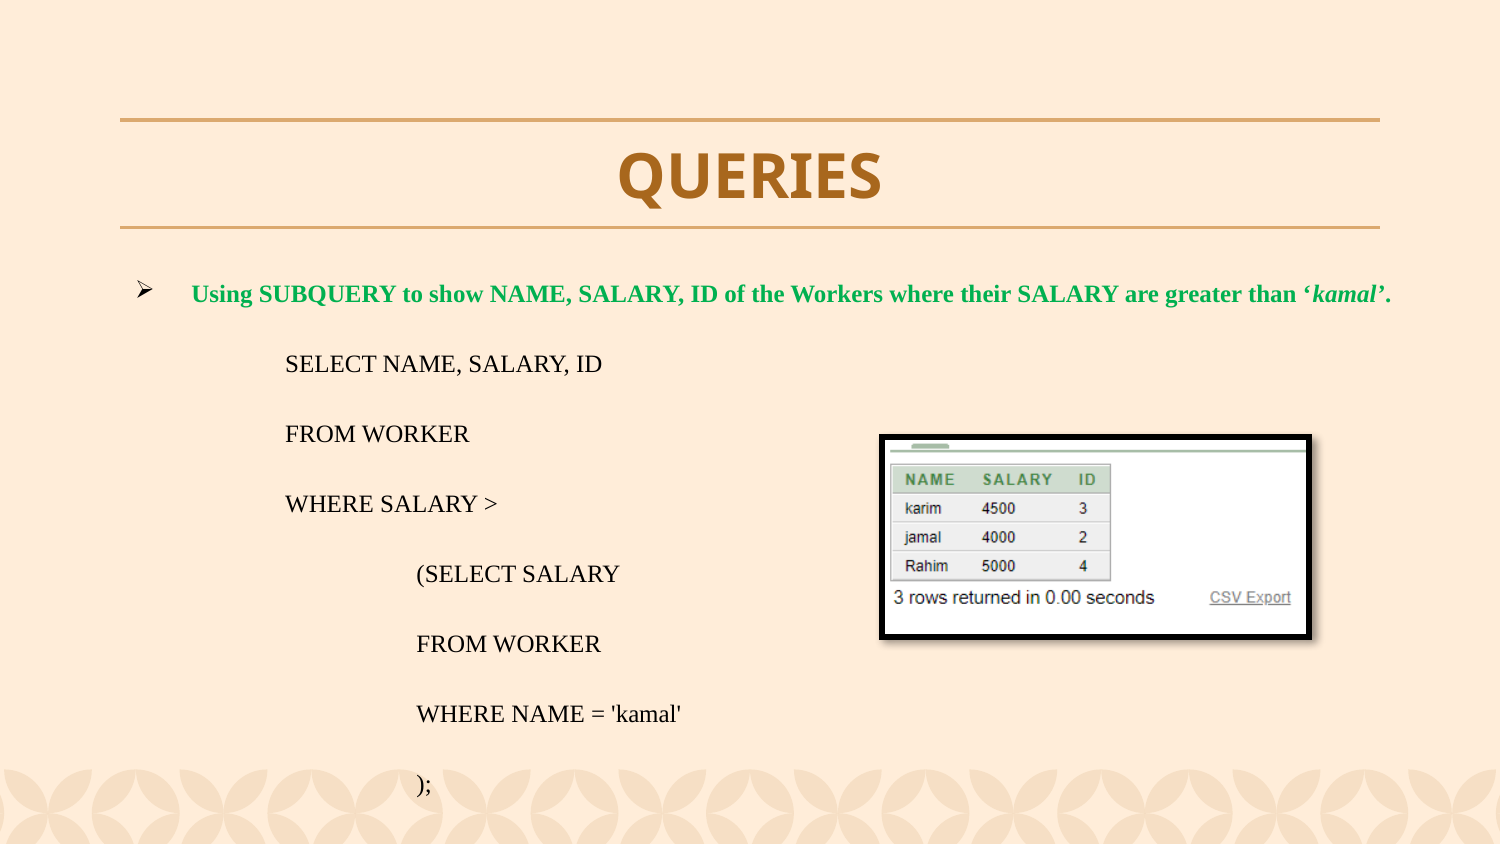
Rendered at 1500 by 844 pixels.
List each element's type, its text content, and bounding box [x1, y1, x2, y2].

text_box Using SUBQUERY to show NAME, SALARY, ID of the Workers where their SALARY are greater than ‘kamal’. SELECT NAME, SALARY, ID FROM WORKER WHERE SALARY > (SELECT SALARY FROM WORKER WHERE NAME = 'kamal' ); [120, 255, 1454, 844]
title QUERIES [120, 126, 1380, 221]
picture [884, 440, 1307, 635]
